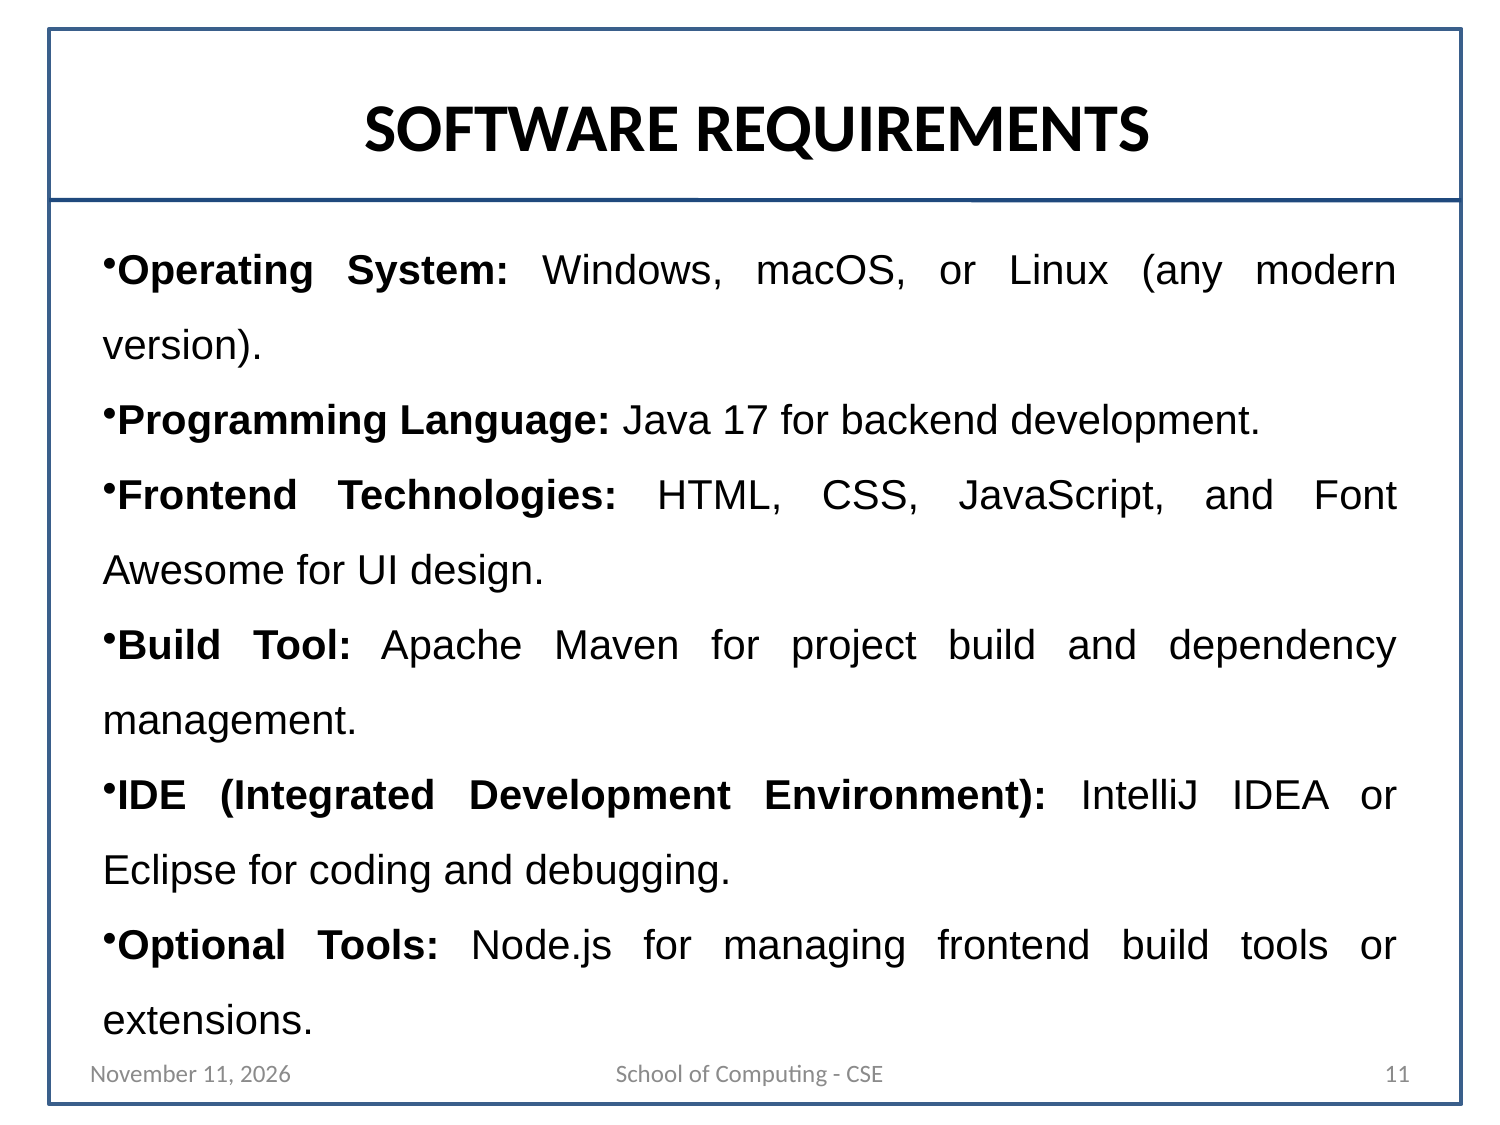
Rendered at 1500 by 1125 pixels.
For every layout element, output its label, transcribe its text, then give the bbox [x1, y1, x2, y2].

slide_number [75, 1042, 425, 1103]
list Operating System: Windows, macOS, or Linux (any modern version). Programming Language: Java 17 for backend development. Frontend Technologies: HTML, CSS, JavaScript, and Font Awesome for UI design. Build Tool: Apache Maven for project build and dependency management. IDE (Integrated Development Environment): IntelliJ IDEA or Eclipse for coding and debugging. Optional Tools: Node.js for managing frontend build tools or extensions. [87, 210, 1413, 1051]
slide_number 11 [1074, 1042, 1425, 1103]
footer School of Computing - CSE [512, 1051, 988, 1103]
title SOFTWARE REQUIREMENTS [75, 75, 1425, 263]
